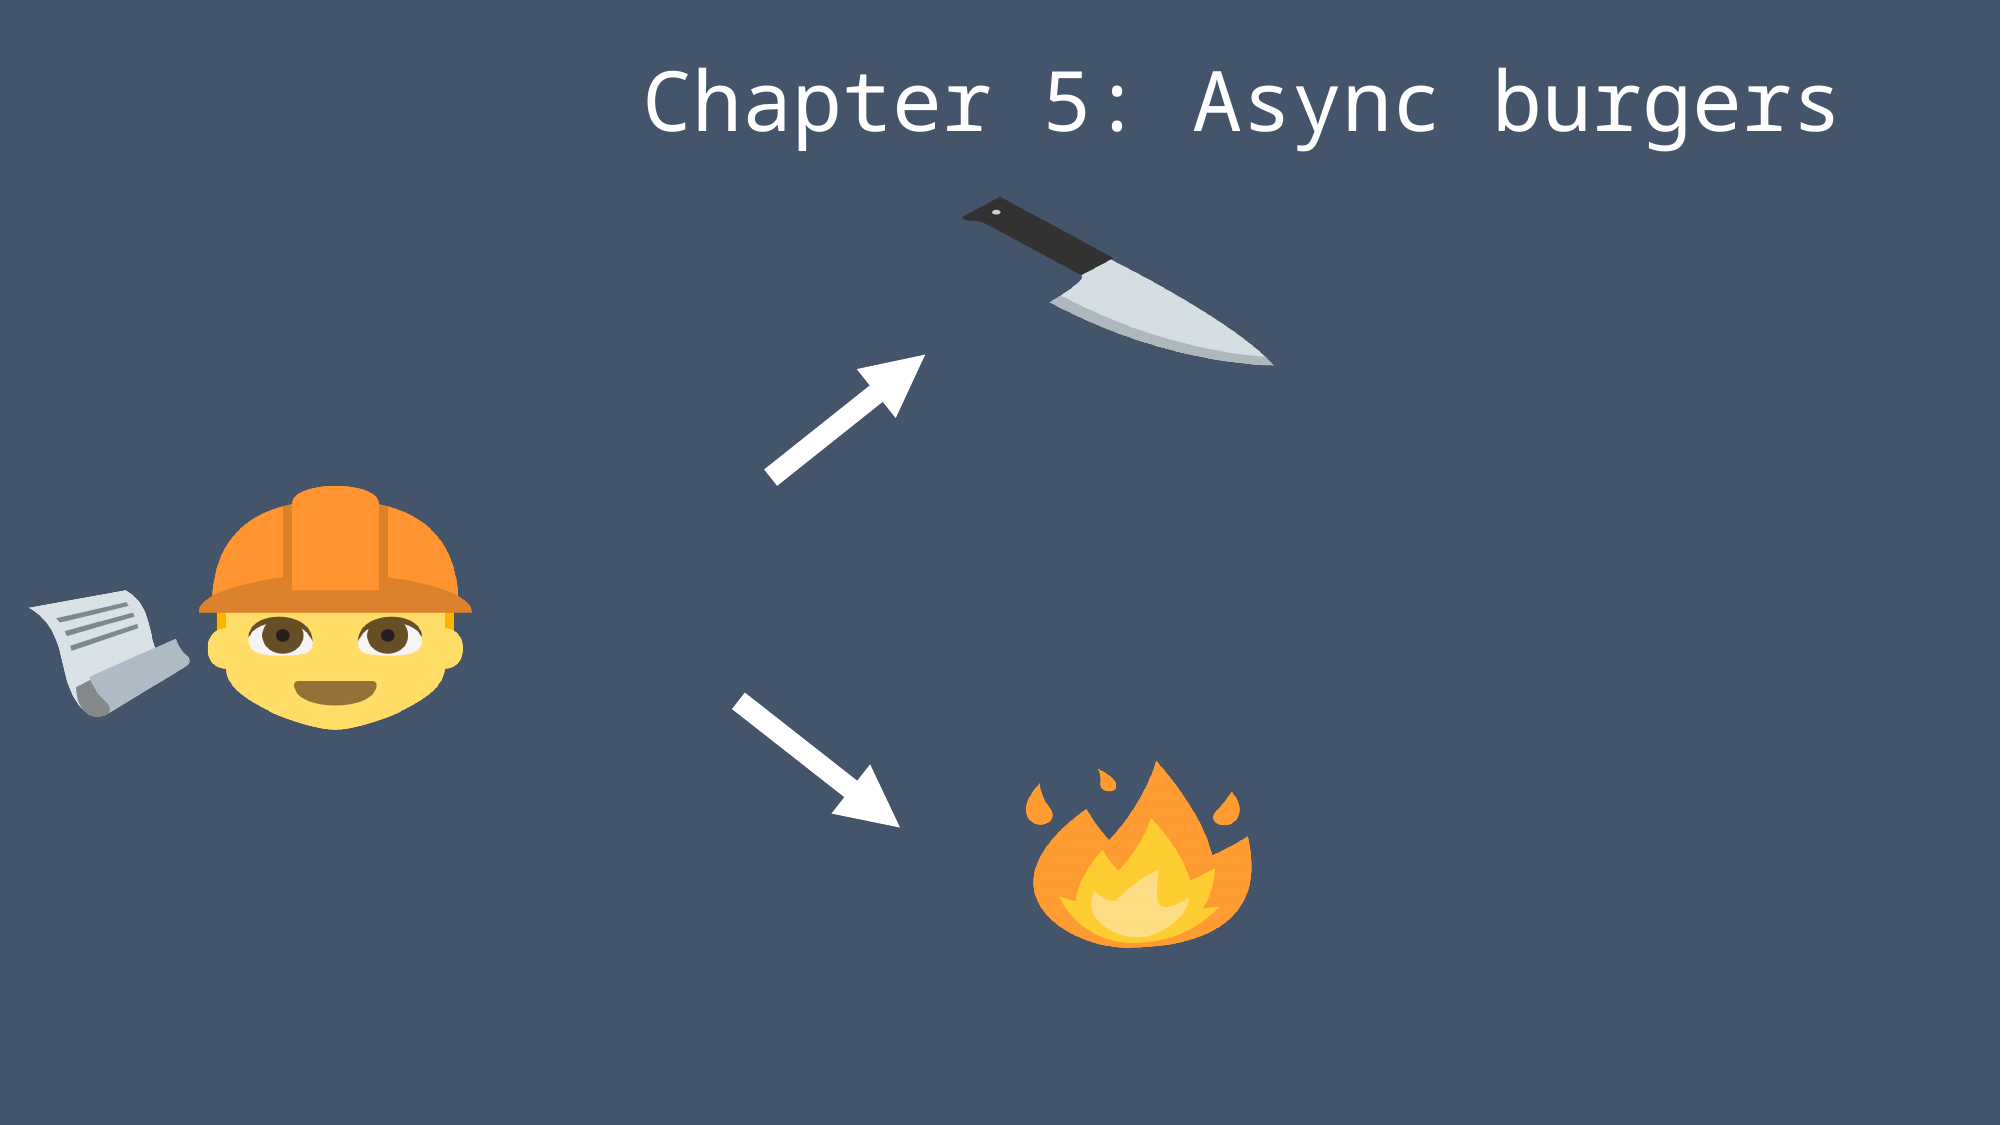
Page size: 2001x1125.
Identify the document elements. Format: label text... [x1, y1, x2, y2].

picture [28, 477, 481, 738]
picture [952, 191, 1284, 371]
text_box Chapter 5: Async burgers [627, 41, 1858, 156]
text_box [738, 700, 900, 828]
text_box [770, 354, 926, 478]
picture [999, 754, 1278, 954]
